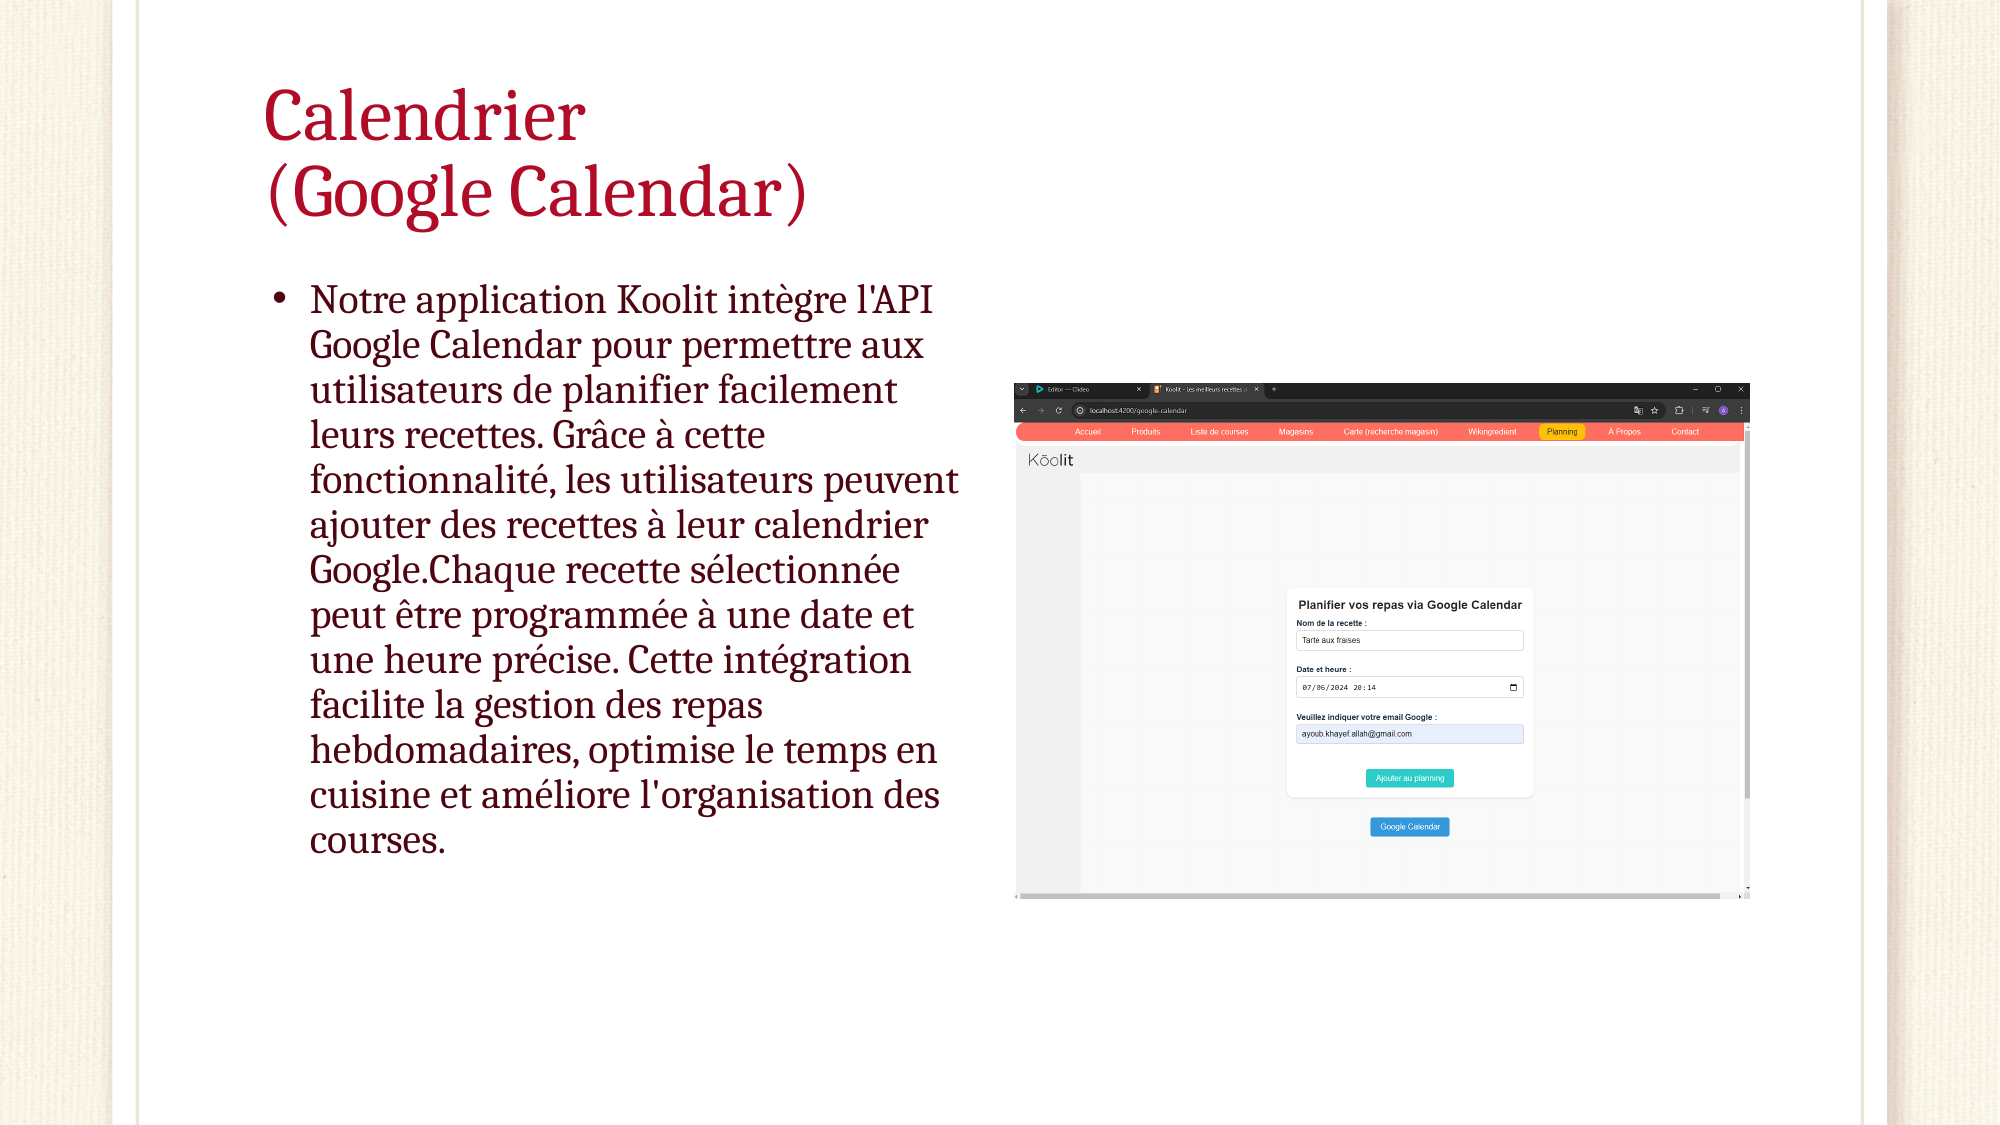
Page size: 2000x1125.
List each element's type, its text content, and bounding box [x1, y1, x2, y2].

title Calendrier (Google Calendar) [249, 52, 1750, 240]
picture [0, 0, 112, 1125]
picture [1888, 0, 2000, 1125]
list Notre application Koolit intègre l'API Google Calendar pour permettre aux utilisateurs de planifier facilement leurs recettes. Grâce à cette fonctionnalité, les utilisateurs peuvent ajouter des recettes à leur calendrier Google.Chaque recette sélectionnée peut être programmée à une date et une heure précise. Cette intégration facilite la gestion des repas hebdomadaires, optimise le temps en cuisine et améliore l'organisation des courses. [249, 269, 985, 1013]
picture [1014, 383, 1750, 899]
